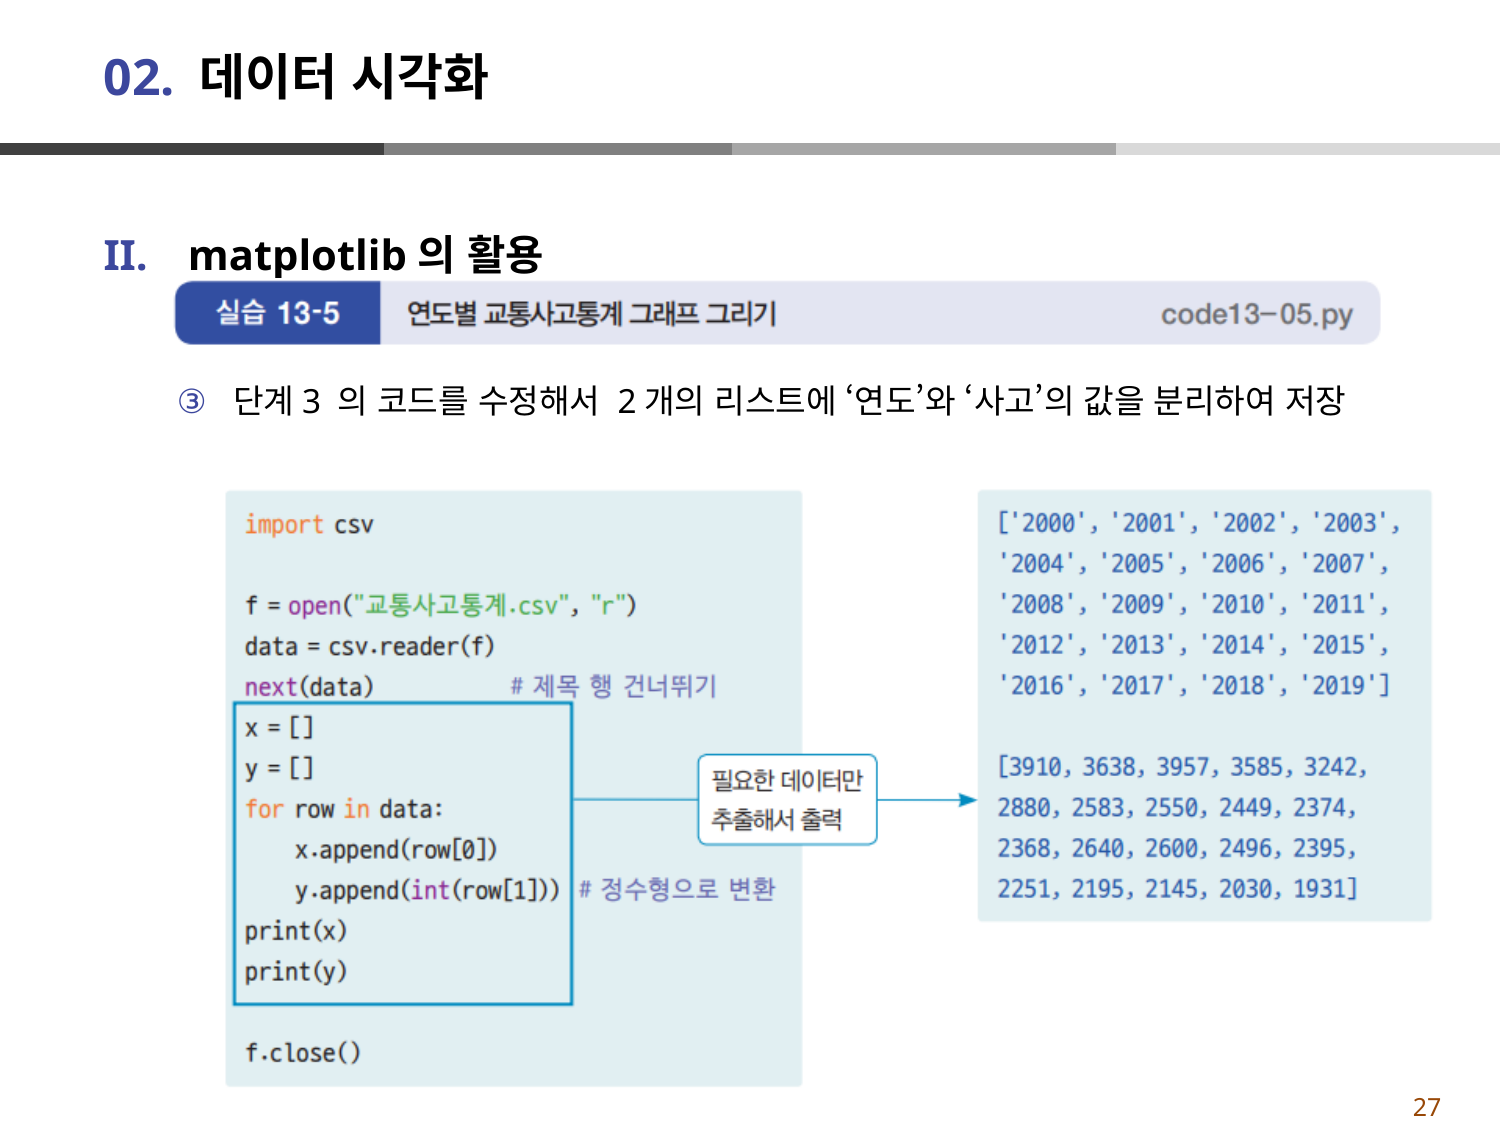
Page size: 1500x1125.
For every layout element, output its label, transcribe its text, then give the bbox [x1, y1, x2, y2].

picture [218, 481, 1441, 1095]
title 02. 데이터 시각화 [88, 30, 1400, 121]
picture [170, 278, 1384, 348]
list matplotlib의 활용 단계3 의 코드를 수정해서 2개의 리스트에 ‘연도’와 ‘사고’의 값을 분리하여 저장 [88, 196, 1400, 1095]
